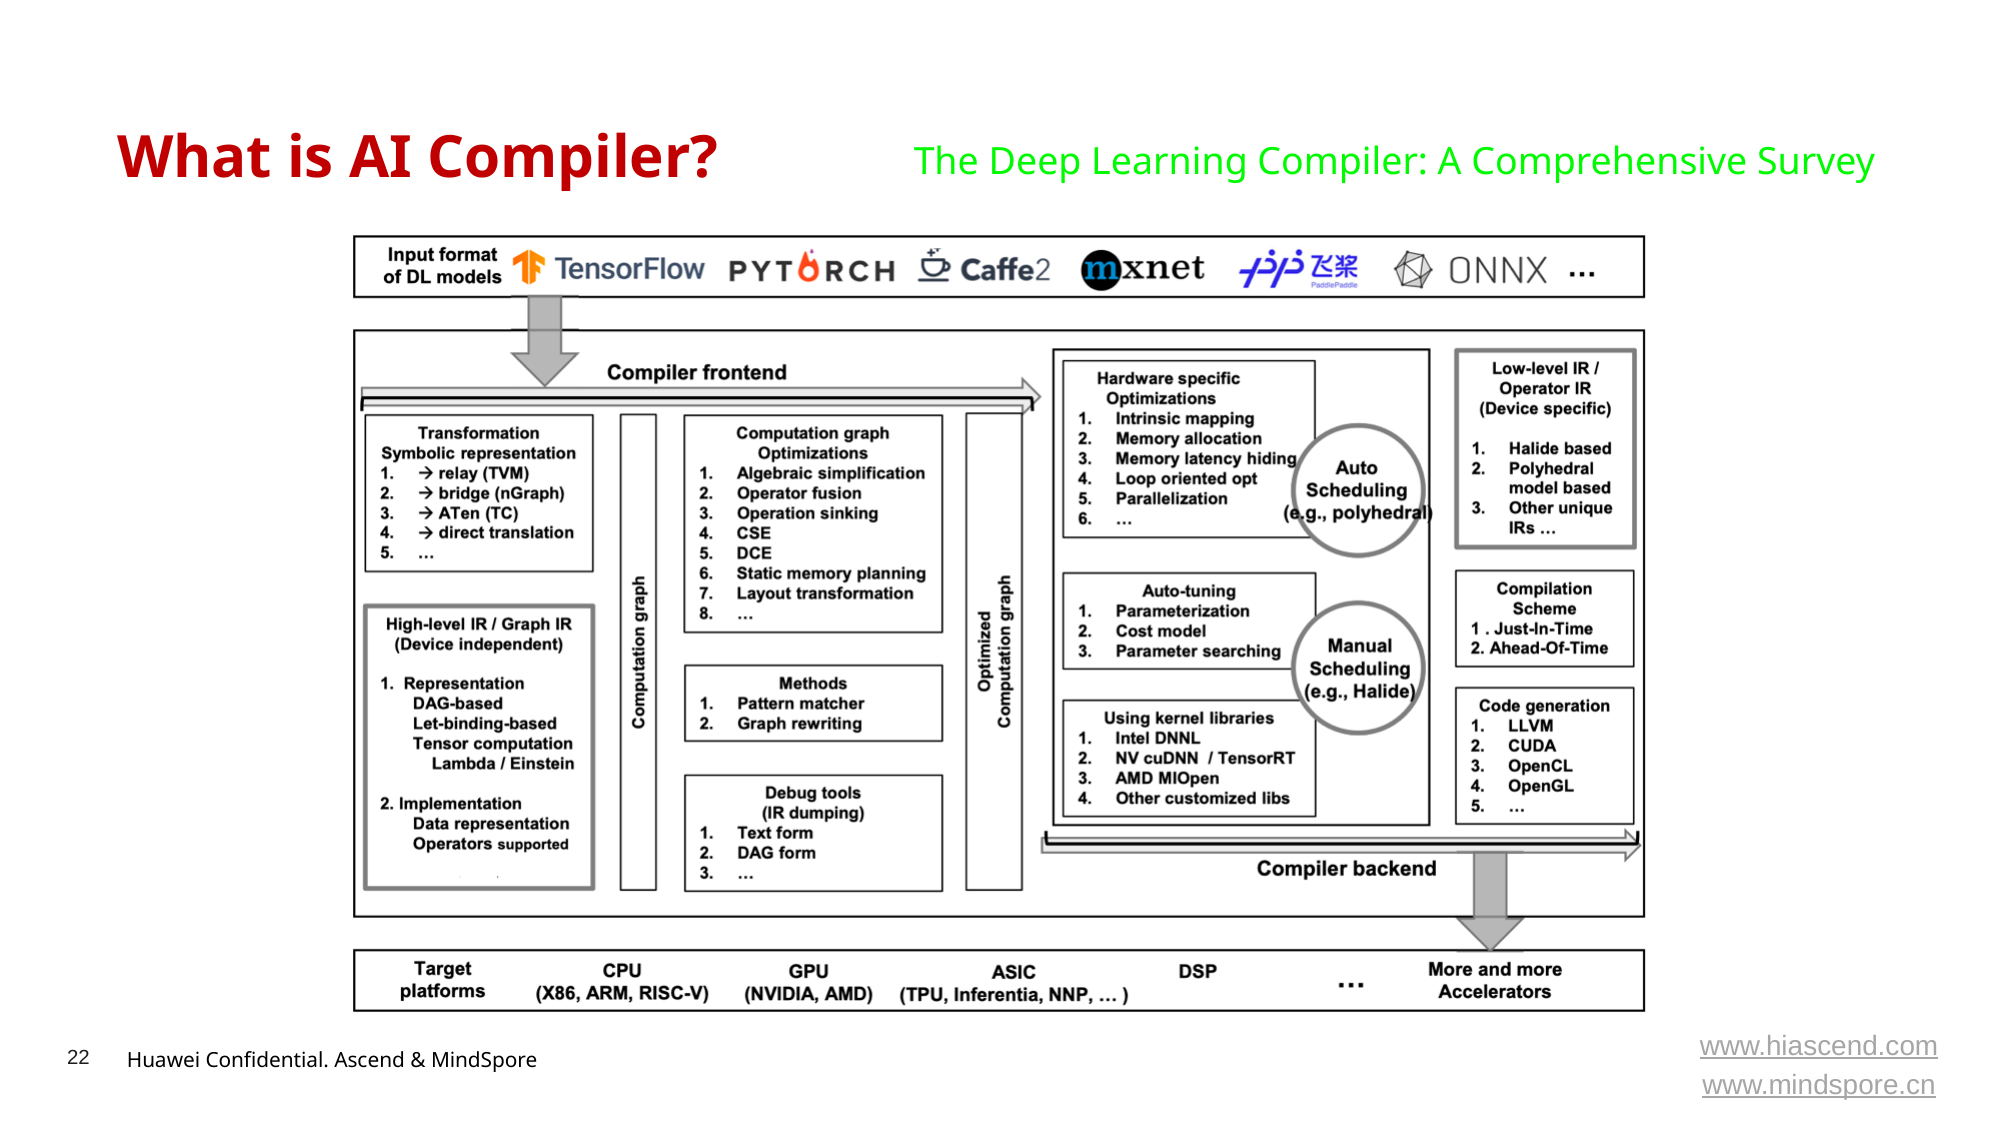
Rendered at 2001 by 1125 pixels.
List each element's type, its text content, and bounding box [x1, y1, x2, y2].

title What is AI Compiler? [102, 111, 1901, 209]
picture [330, 219, 1673, 1031]
text_box The Deep Learning Compiler: A Comprehensive Survey [898, 129, 1891, 190]
